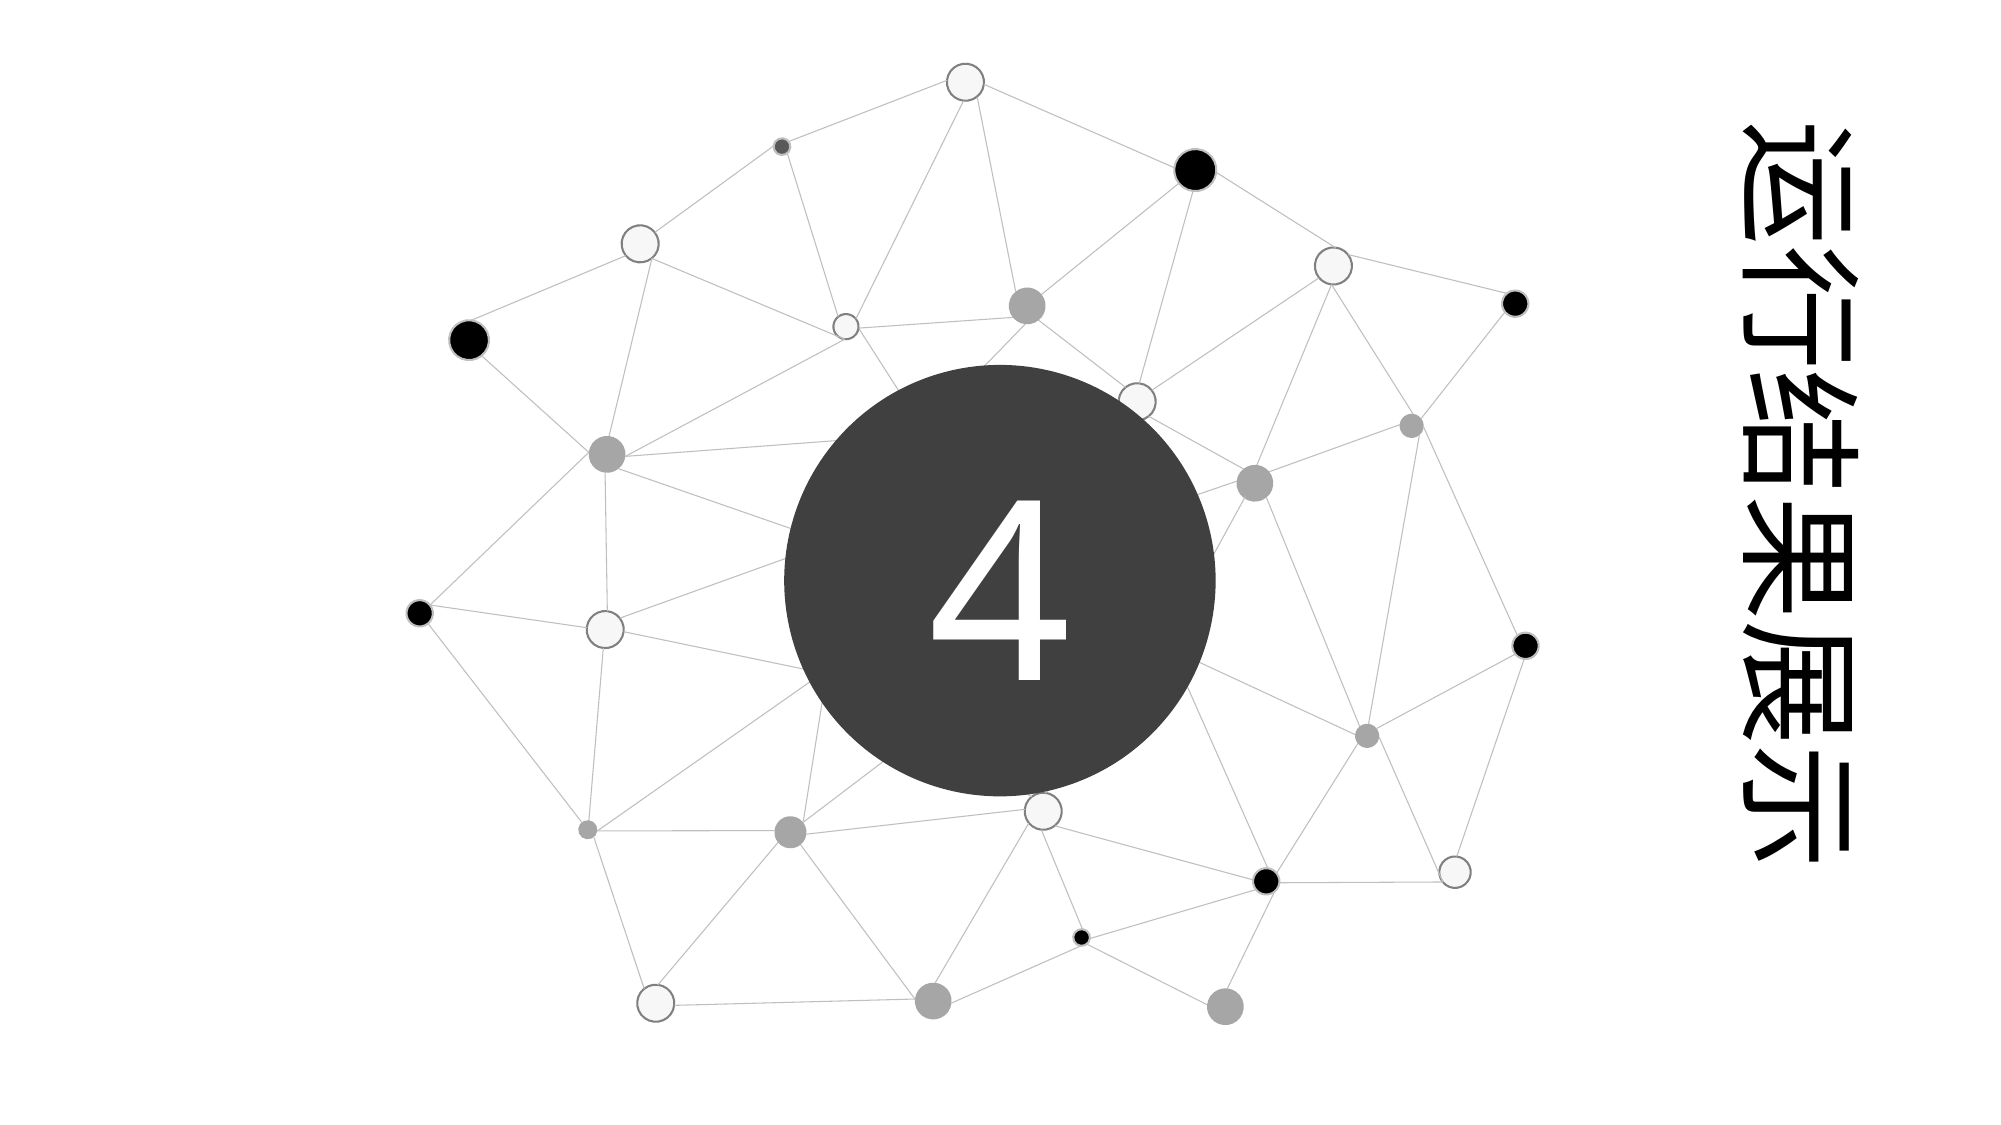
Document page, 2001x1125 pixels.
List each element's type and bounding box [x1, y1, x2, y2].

text_box [1704, 105, 1886, 871]
text_box [405, 62, 1540, 1027]
